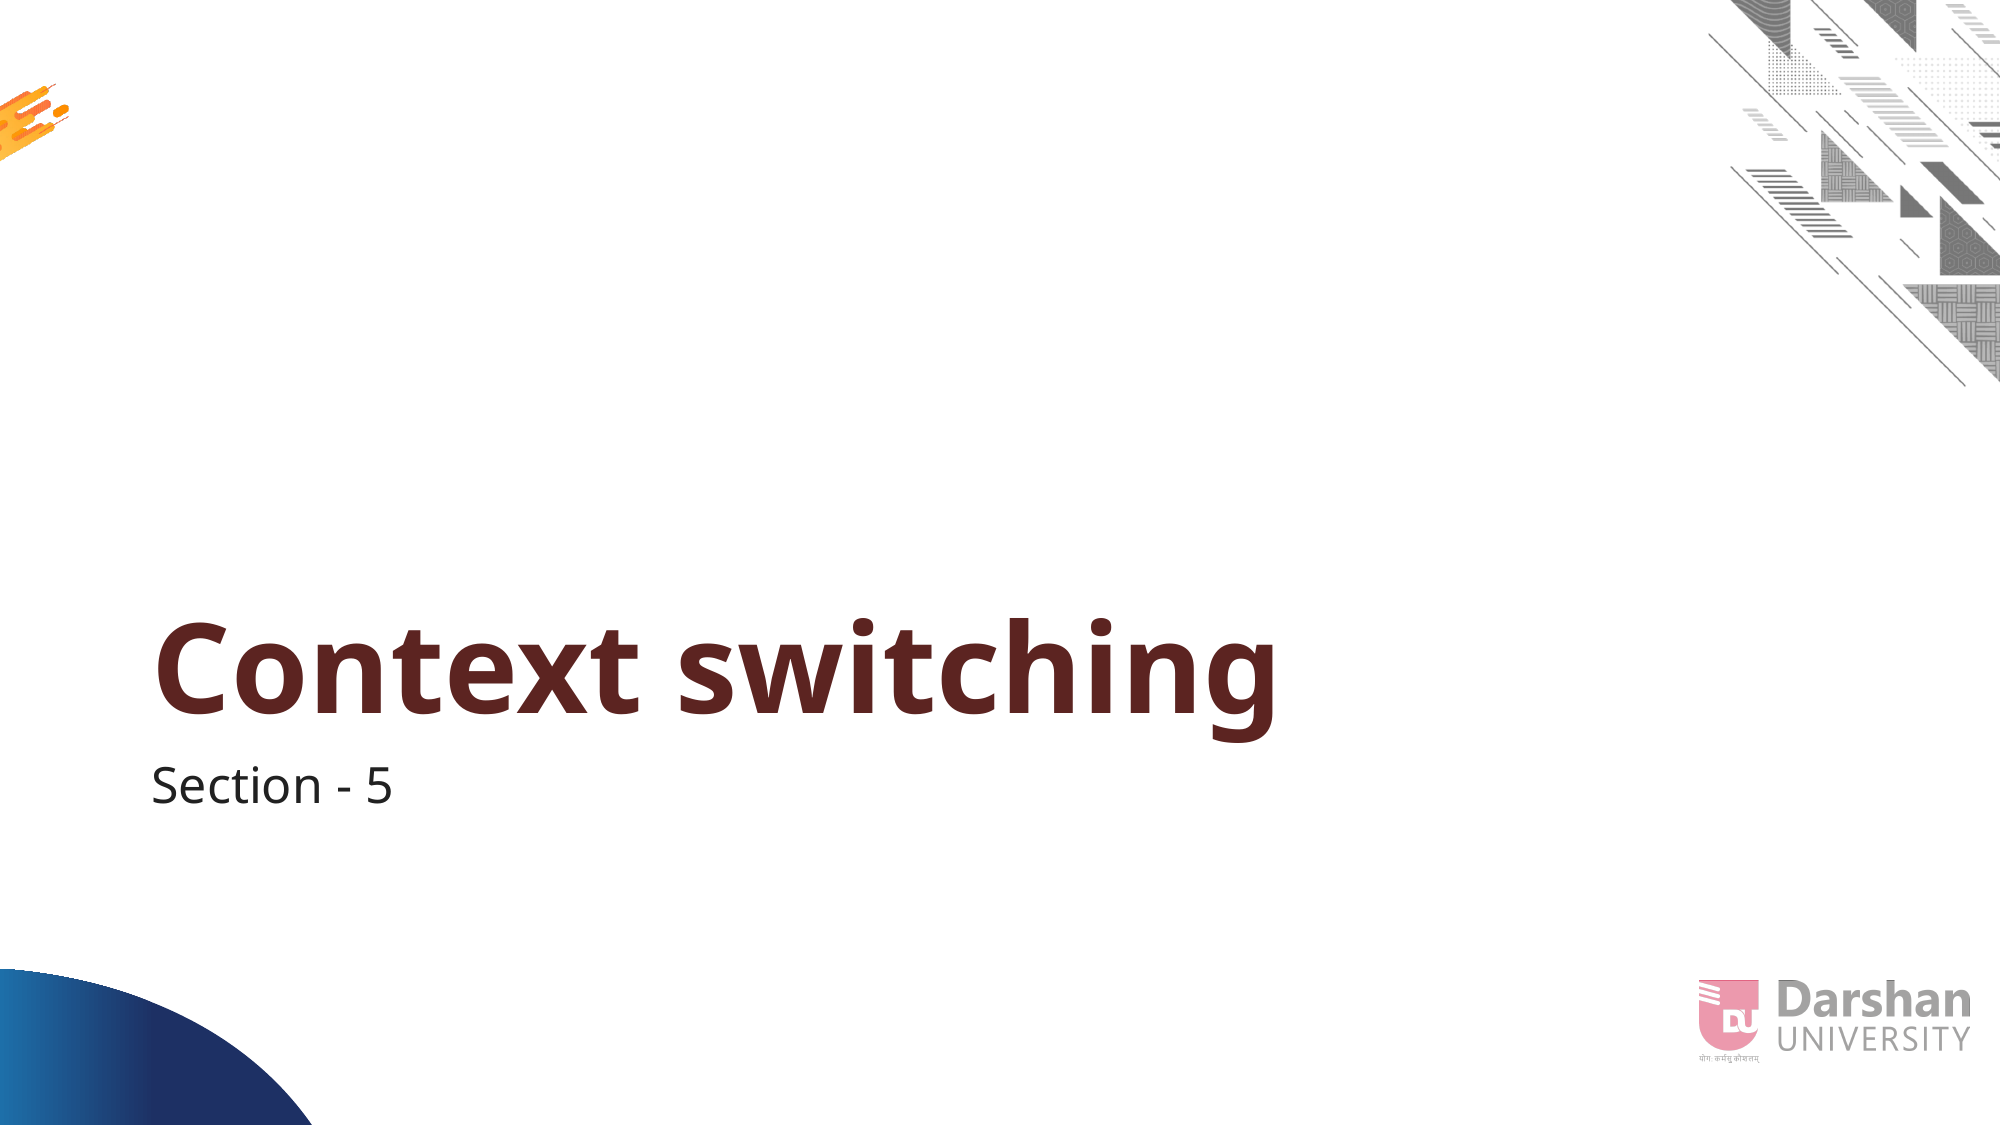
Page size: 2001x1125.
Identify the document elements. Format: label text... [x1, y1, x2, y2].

picture [0, 65, 90, 193]
list Gantt Chart Average Turnaround Time: (10+15+15+17)/4 = 14.25 ms. Average Waiting Time: (0+9+13+13)/4 = 8.75 ms. [1699, 980, 1970, 1063]
list Section - 5 [136, 752, 1862, 999]
title Context switching [136, 280, 1862, 749]
